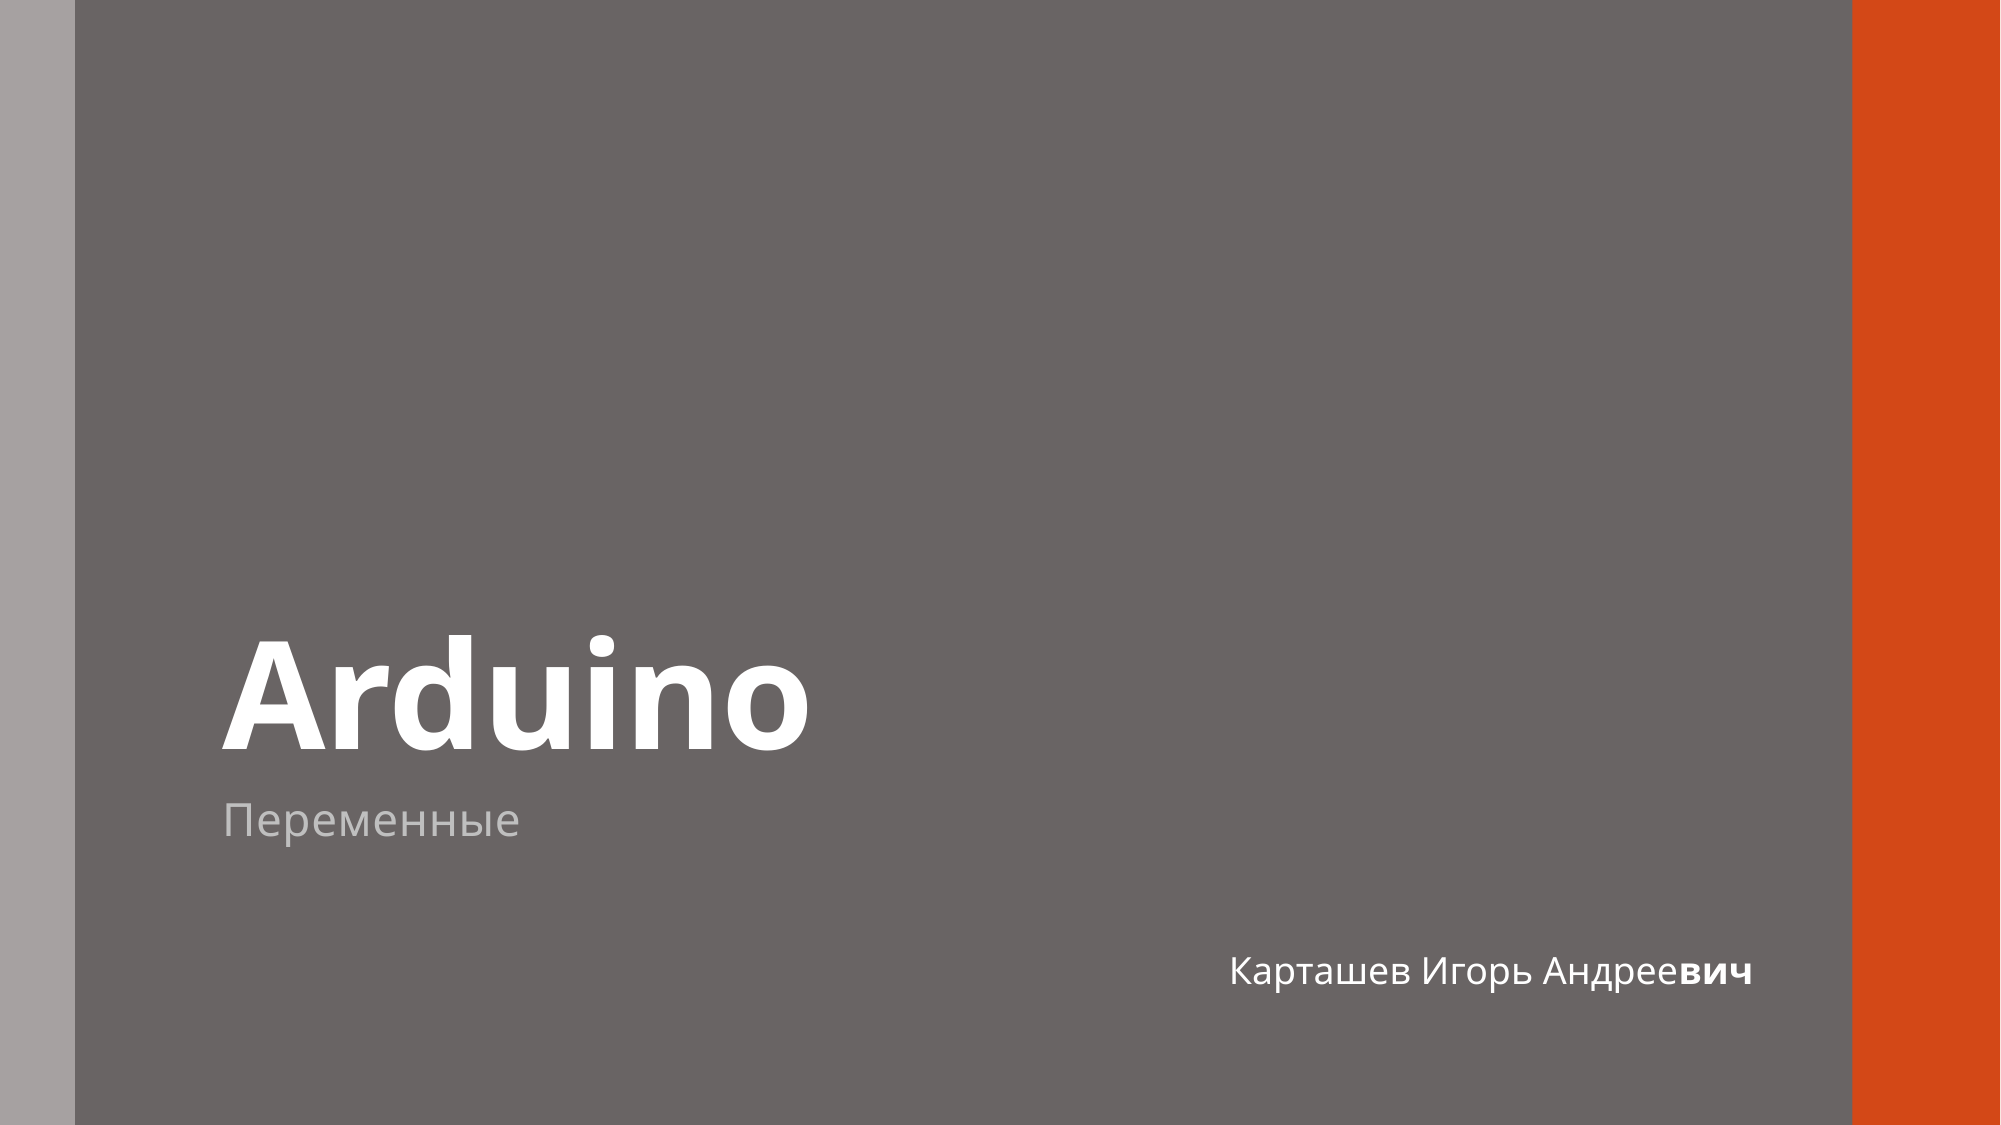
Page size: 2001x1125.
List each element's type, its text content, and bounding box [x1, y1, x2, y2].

subtitle Переменные [206, 787, 1752, 1065]
title Arduino [206, 124, 1752, 787]
text_box Карташев Игорь Андреевич [1214, 939, 1813, 1000]
